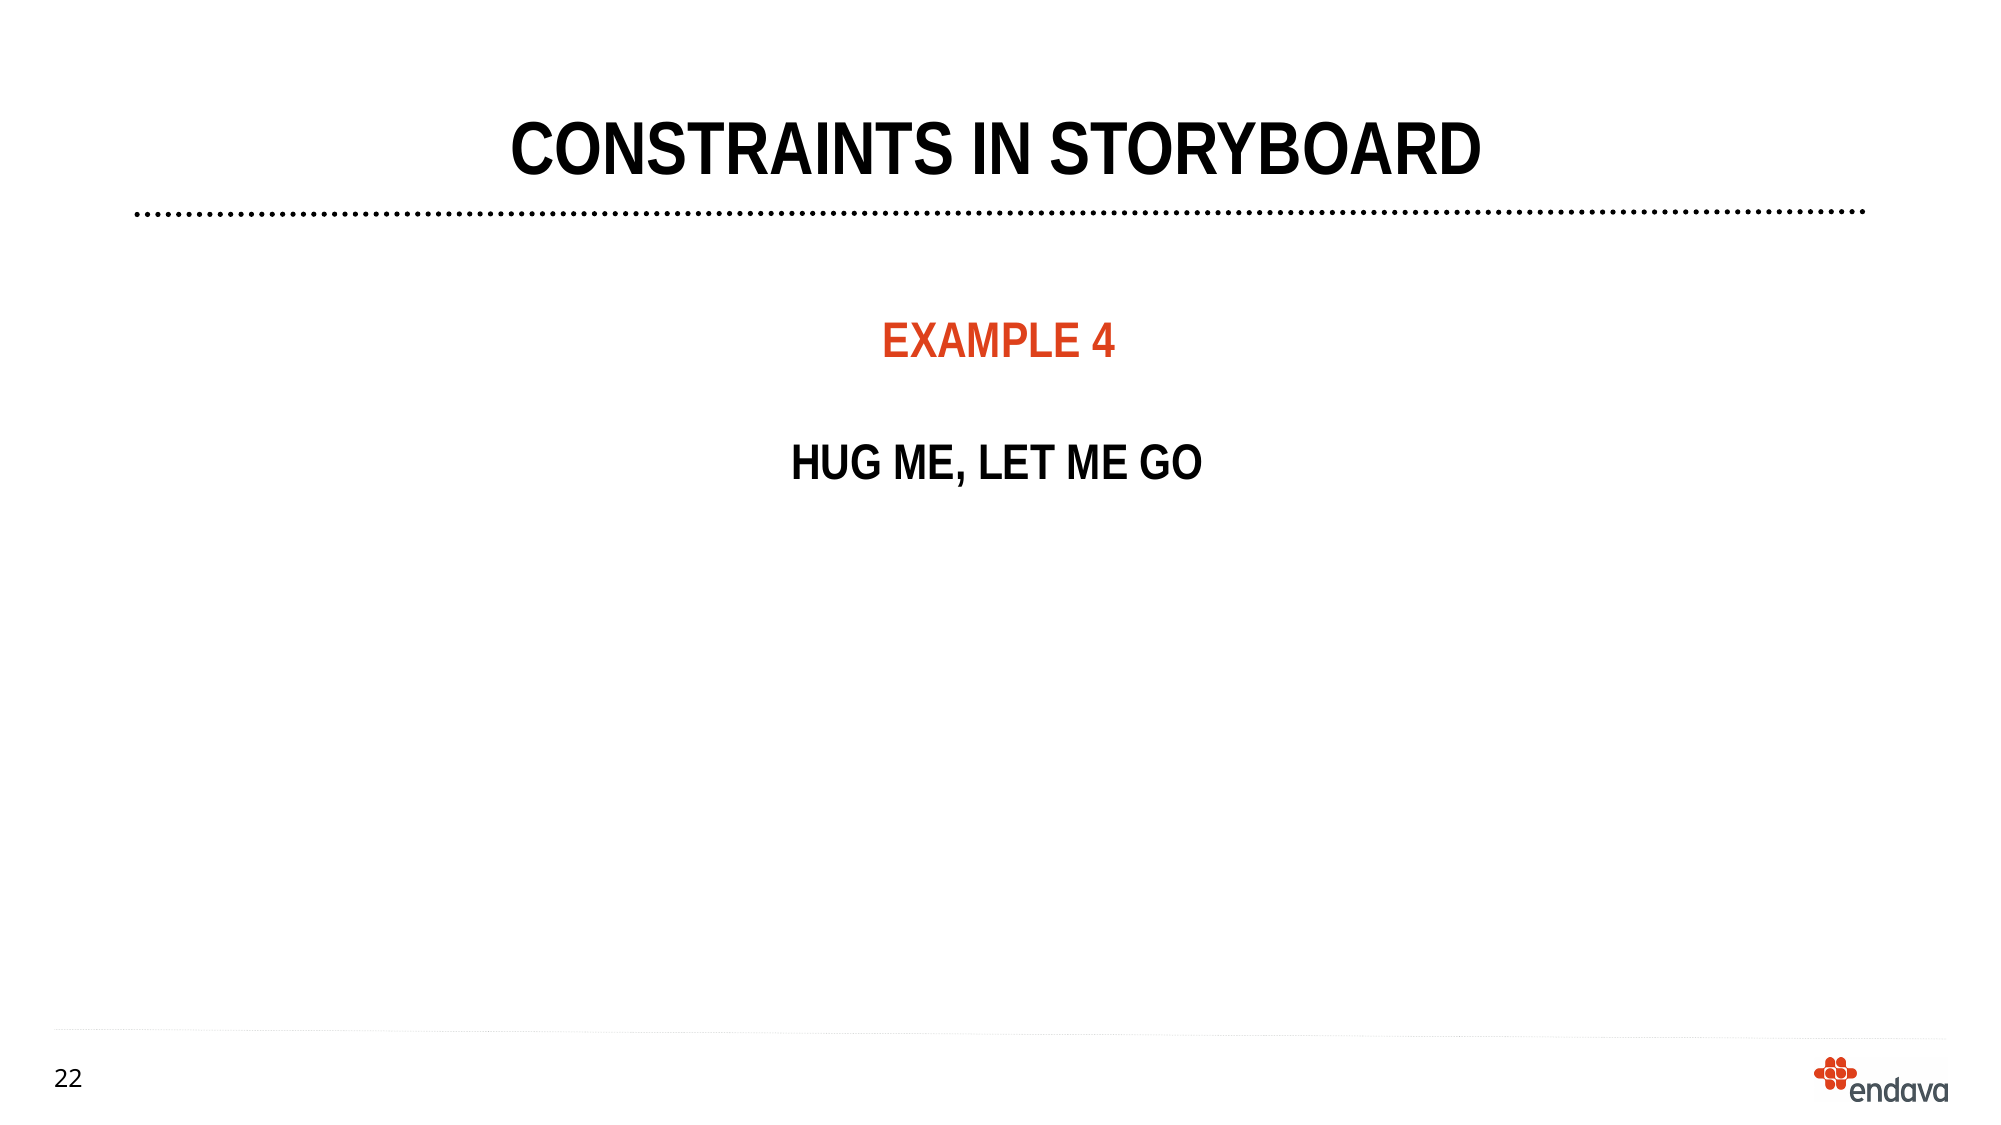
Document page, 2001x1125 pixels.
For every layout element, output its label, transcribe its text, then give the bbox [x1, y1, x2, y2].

title CONSTRAINTS IN STORYboard [198, 26, 1812, 195]
list EXAMPLE 4 [199, 306, 1813, 376]
picture [1814, 1057, 1948, 1102]
list Hug me, let me go [198, 428, 1812, 499]
